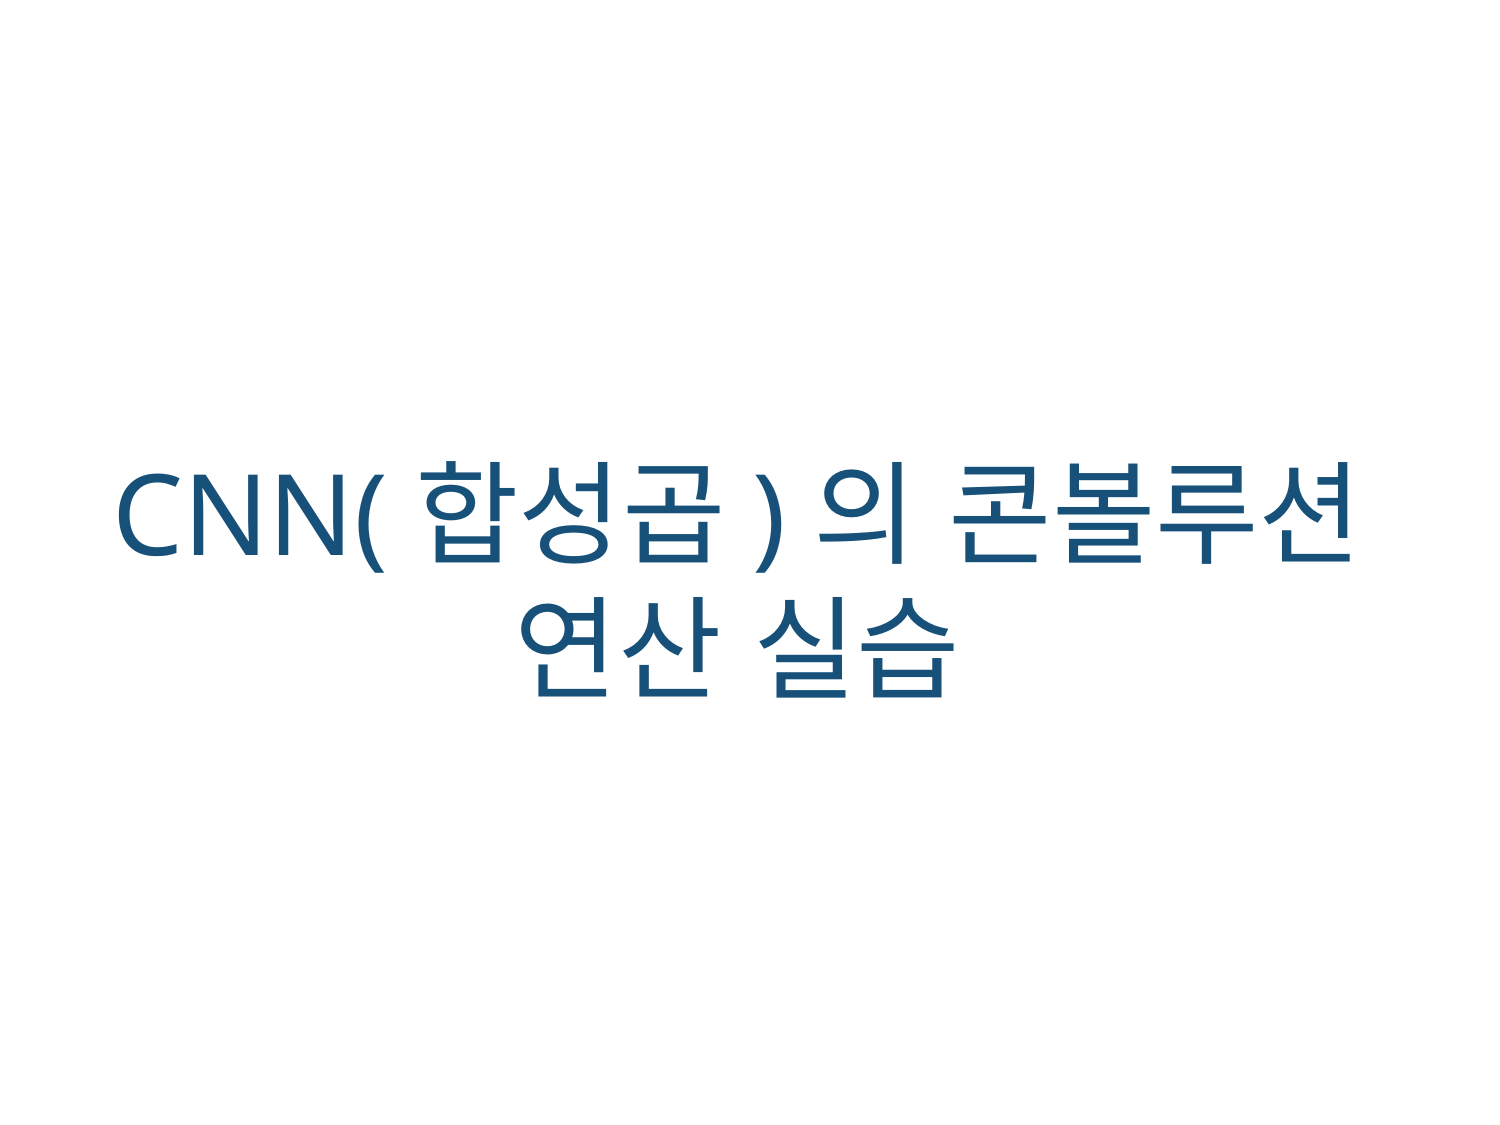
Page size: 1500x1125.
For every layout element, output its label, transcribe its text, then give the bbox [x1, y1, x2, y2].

text_box CNN(합성곱)의 콘볼루션 연산 실습 [97, 435, 1378, 991]
